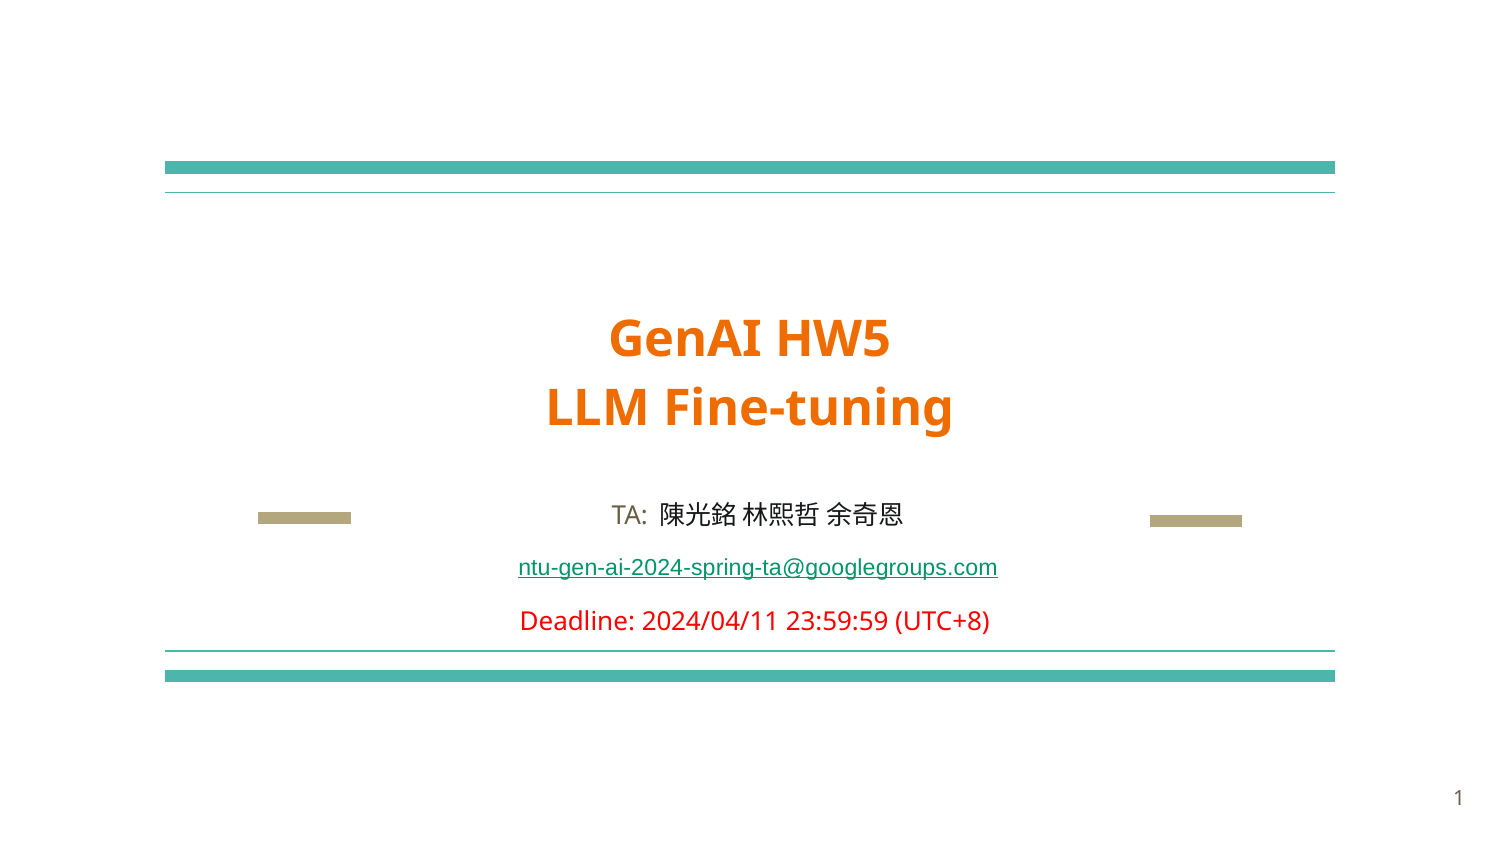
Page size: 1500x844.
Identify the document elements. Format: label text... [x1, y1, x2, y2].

title GenAI HW5 LLM Fine-tuning [164, 287, 1336, 456]
subtitle TA: 陳光銘 林熙哲 余奇恩 ntu-gen-ai-2024-spring-ta@googlegroups.com Deadline: 2024/04/11 23:59:59 (UTC+8) [358, 485, 1158, 654]
slide_number ‹#› [1389, 764, 1480, 830]
